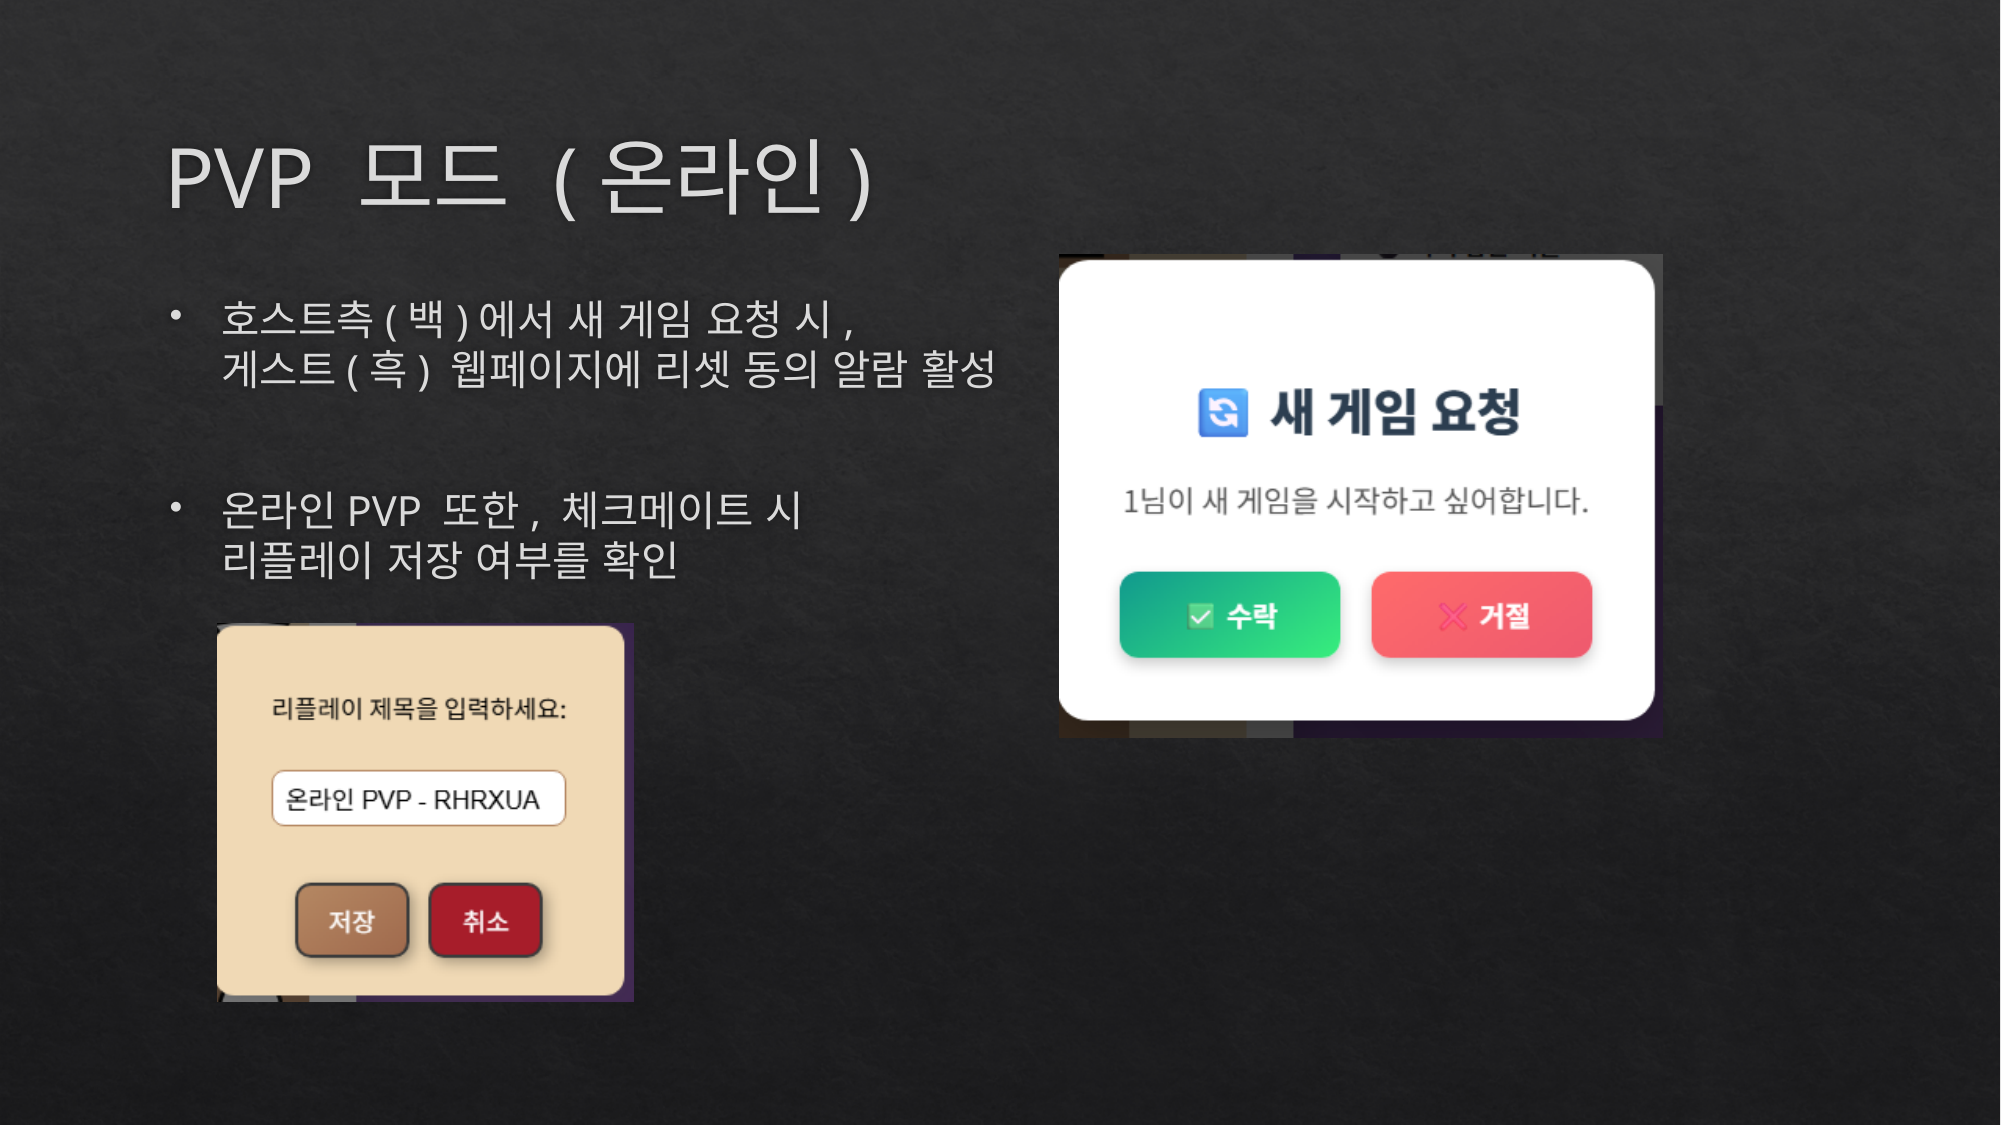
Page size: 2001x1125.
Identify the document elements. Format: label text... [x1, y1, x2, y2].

list 호스트측(백)에서 새 게임 요청 시, 게스트(흑) 웹페이지에 리셋 동의 알람 활성 온라인PVP 또한, 체크메이트 시 리플레이 저장 여부를 확인 [149, 286, 1849, 952]
picture [217, 623, 634, 1002]
picture [1059, 254, 1664, 738]
title PVP 모드 (온라인) [149, 95, 1849, 255]
